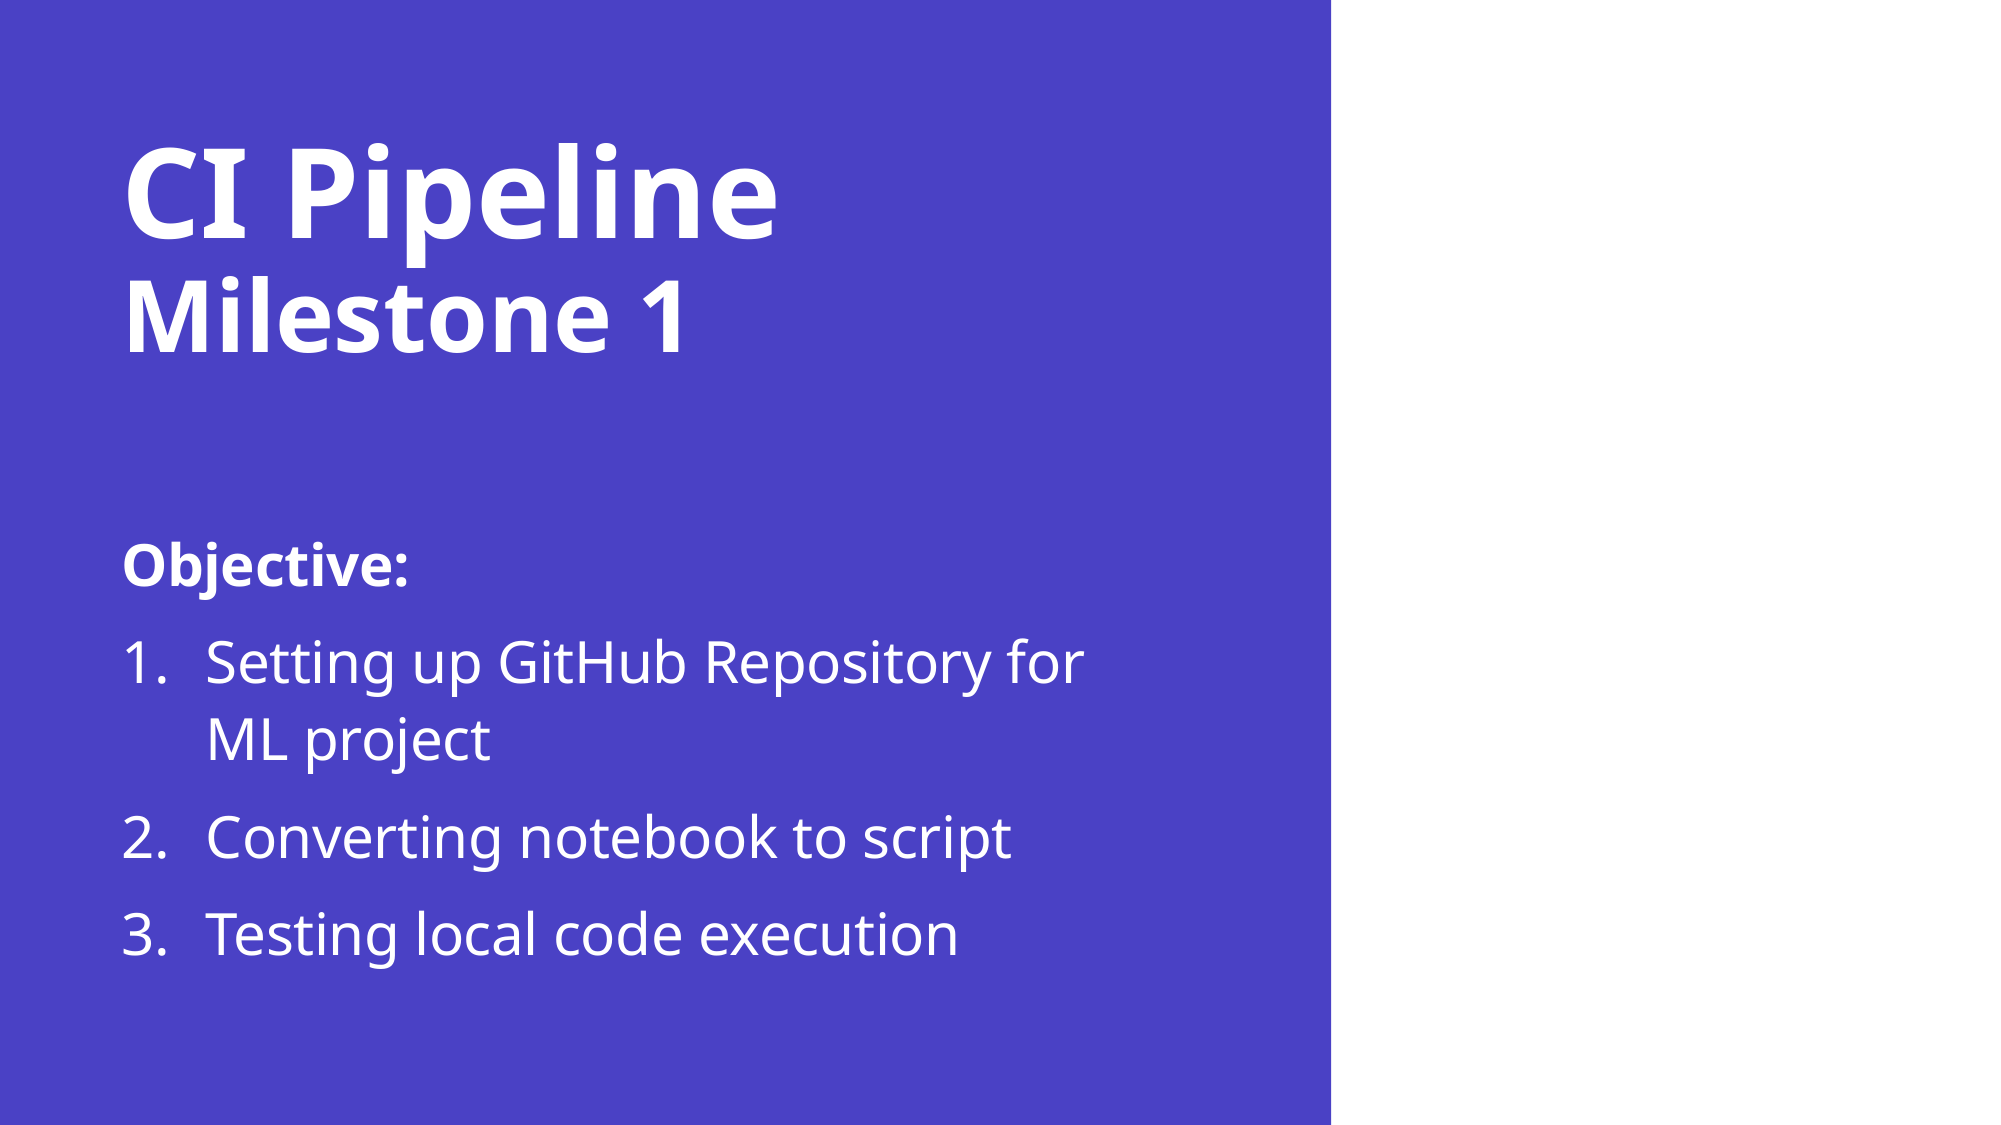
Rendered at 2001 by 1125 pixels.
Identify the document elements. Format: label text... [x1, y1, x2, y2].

subtitle Objective: Setting up GitHub Repository for ML project Converting notebook to script Testing local code execution [106, 327, 1163, 975]
title CI Pipeline Milestone 1 [106, 123, 1225, 762]
